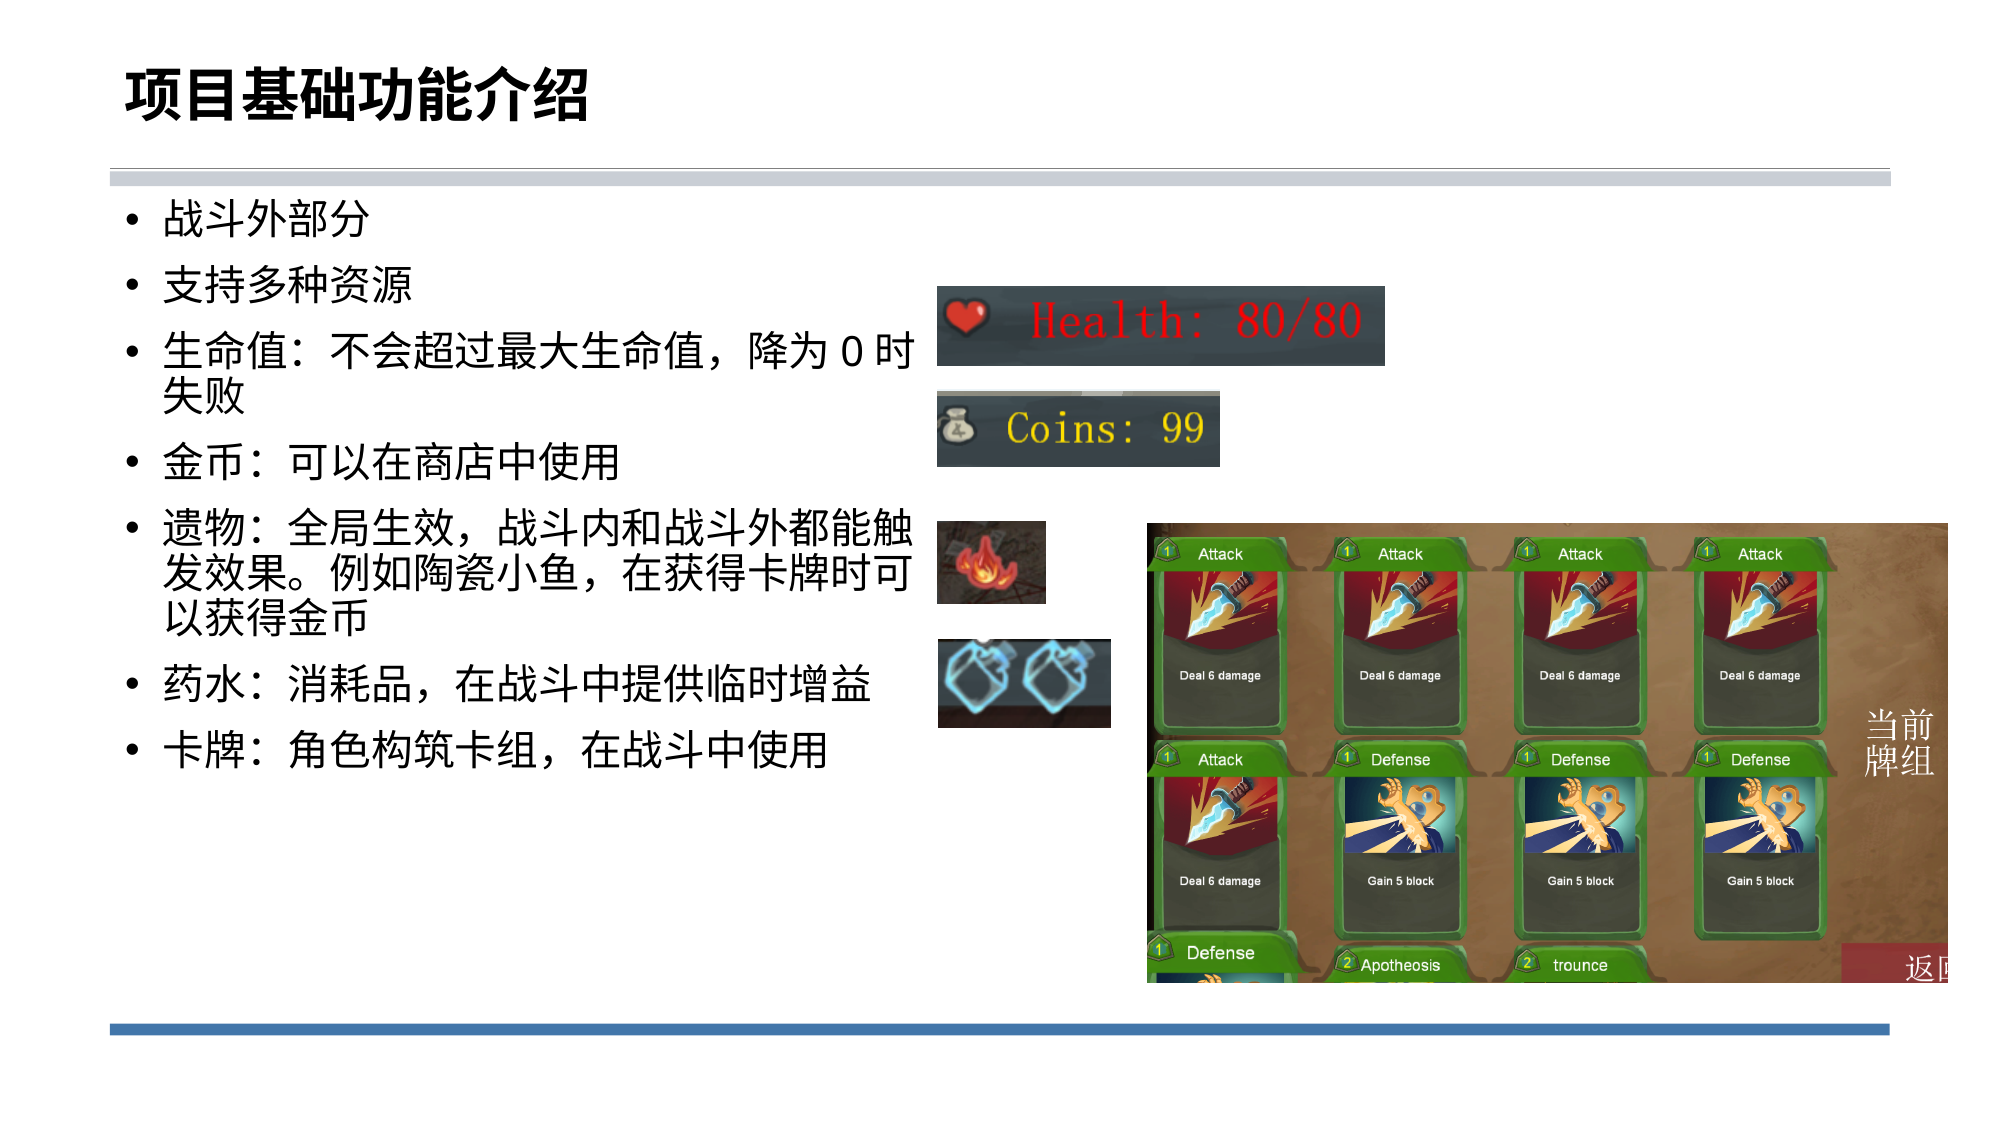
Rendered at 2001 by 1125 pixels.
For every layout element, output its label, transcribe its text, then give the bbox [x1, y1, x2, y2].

picture [937, 389, 1220, 467]
picture [937, 521, 1046, 604]
text_box 项目基础功能介绍 [109, 50, 1229, 136]
list 战斗外部分 支持多种资源 生命值：不会超过最大生命值，降为0时失败 金币：可以在商店中使用 遗物：全局生效，战斗内和战斗外都能触发效果。例如陶瓷小鱼，在获得卡牌时可以获得金币 药水：消耗品，在战斗中提供临时增益 卡牌：角色构筑卡组，在战斗中使用 [109, 191, 938, 1015]
picture [937, 286, 1385, 366]
picture [1147, 523, 1948, 983]
picture [938, 639, 1111, 728]
